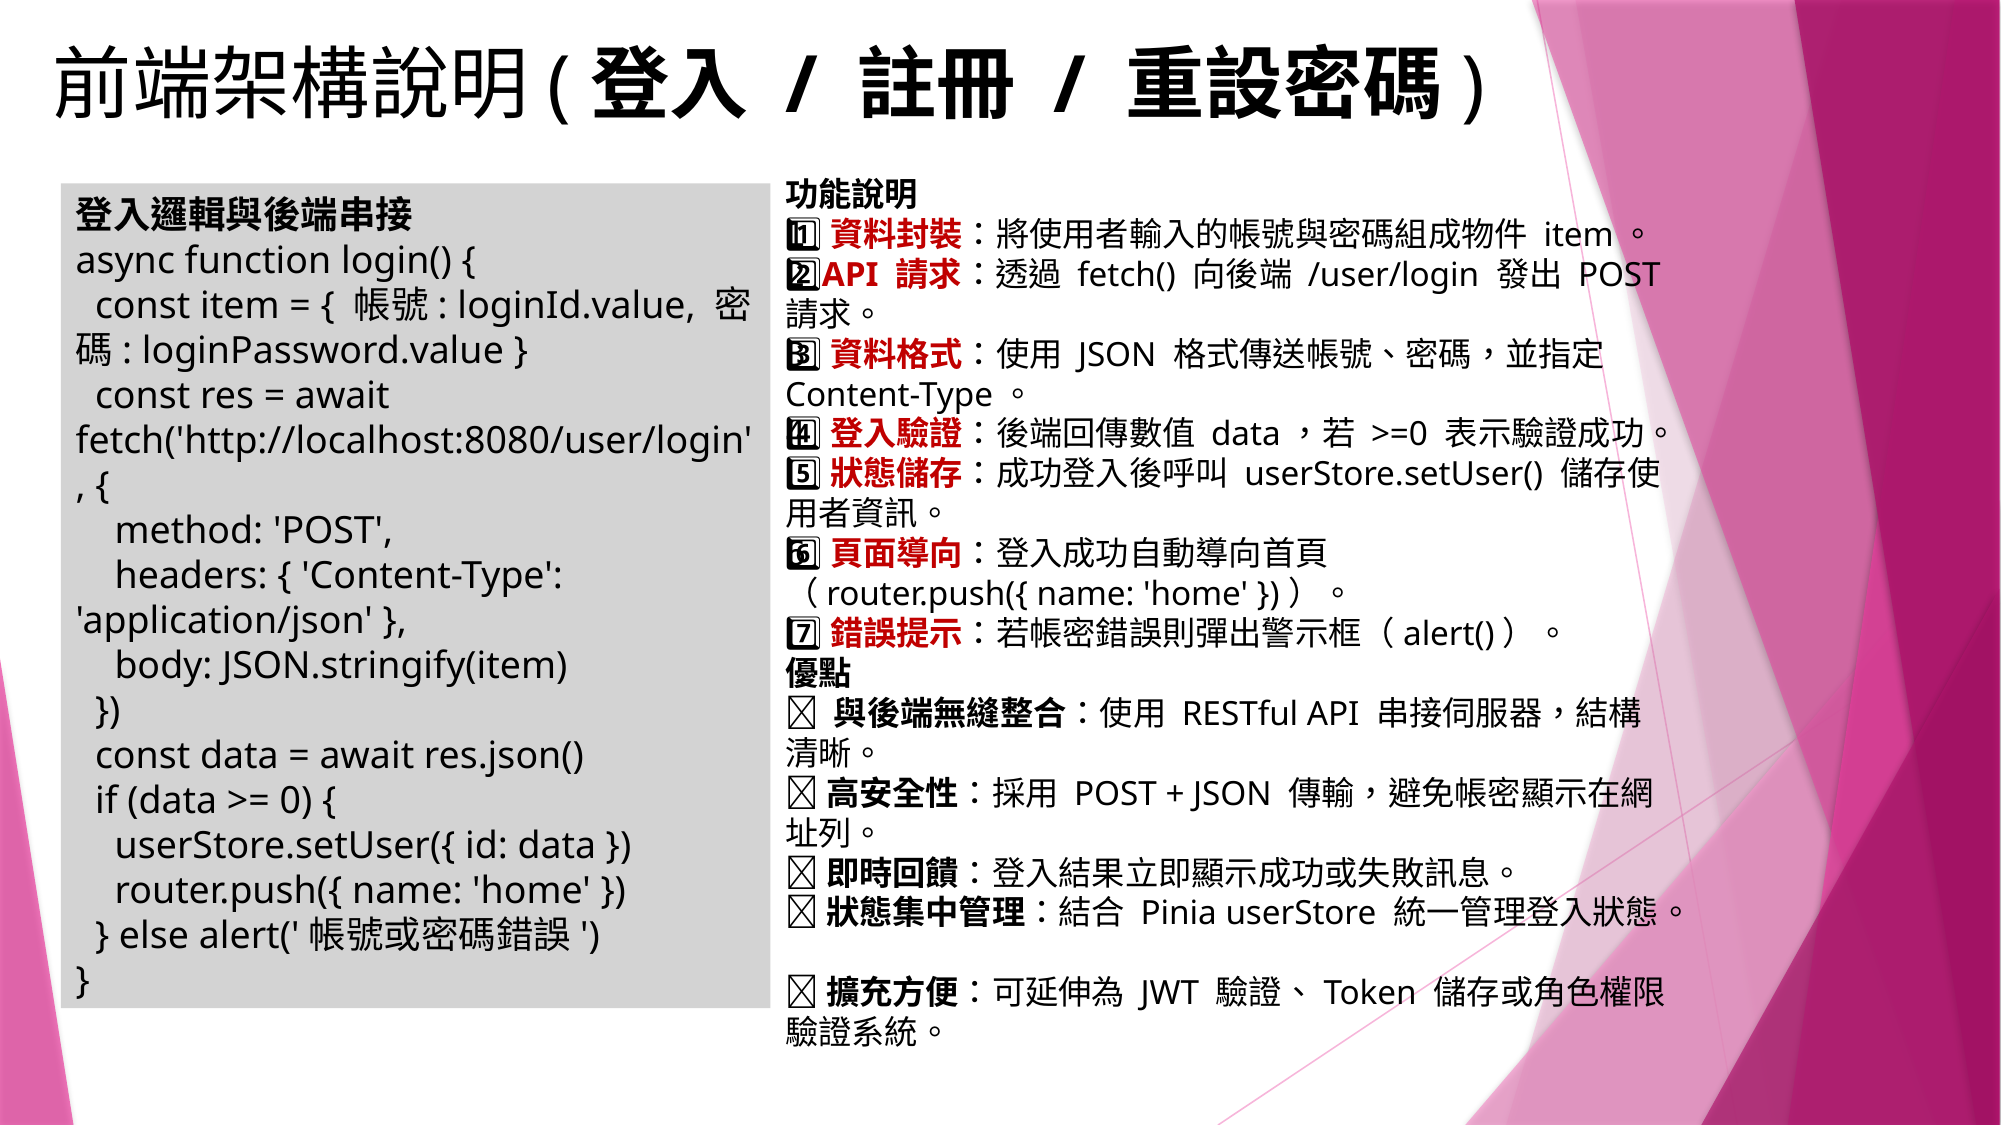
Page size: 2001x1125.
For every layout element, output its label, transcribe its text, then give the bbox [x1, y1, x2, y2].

text_box 登入邏輯與後端串接 async function login() { const item = { 帳號: loginId.value, 密碼: loginPassword.value } const res = await fetch('http://localhost:8080/user/login', { method: 'POST', headers: { 'Content-Type': 'application/json' }, body: JSON.stringify(item) }) const data = await res.json() if (data >= 0) { userStore.setUser({ id: data }) router.push({ name: 'home' }) } else alert('帳號或密碼錯誤') } [60, 183, 770, 1009]
text_box 功能說明 1️⃣資料封裝：將使用者輸入的帳號與密碼組成物件 item。 2️⃣API 請求：透過 fetch() 向後端 /user/login 發出 POST 請求。 3️⃣資料格式：使用 JSON 格式傳送帳號、密碼，並指定 Content-Type。 4️⃣登入驗證：後端回傳數值 data，若 >=0 表示驗證成功。 5️⃣狀態儲存：成功登入後呼叫 userStore.setUser() 儲存使用者資訊。 6️⃣頁面導向：登入成功自動導向首頁（router.push({ name: 'home' })）。 7️⃣錯誤提示：若帳密錯誤則彈出警示框（alert()）。 優點 ✅ 與後端無縫整合：使用 RESTful API 串接伺服器，結構清晰。 ✅ 高安全性：採用 POST + JSON 傳輸，避免帳密顯示在網址列。 ✅ 即時回饋：登入結果立即顯示成功或失敗訊息。 ✅ 狀態集中管理：結合 Pinia userStore 統一管理登入狀態。 ✅ 擴充方便：可延伸為 JWT 驗證、Token 儲存或角色權限驗證系統。 [770, 165, 1685, 1059]
text_box 前端架構說明(登入 / 註冊 / 重設密碼) [38, 25, 1500, 136]
